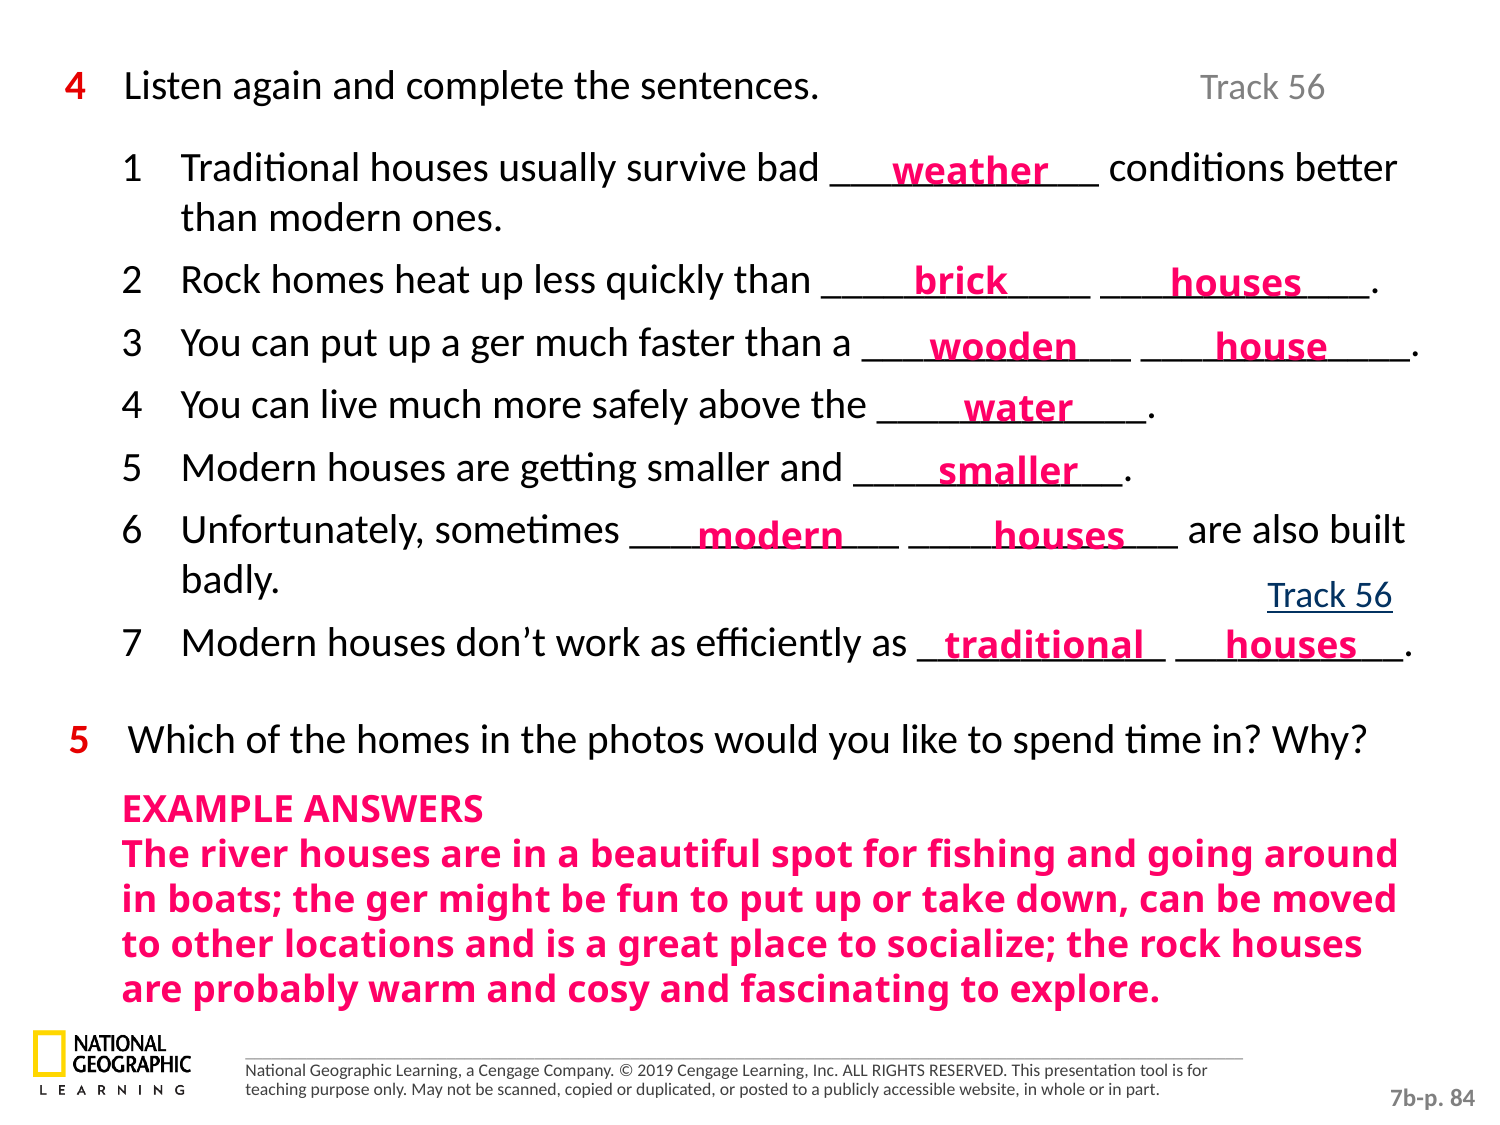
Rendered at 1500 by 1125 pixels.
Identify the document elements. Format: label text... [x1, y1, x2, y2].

text_box water [948, 376, 1089, 437]
text_box Track 56 [1252, 563, 1408, 623]
text_box house [1199, 315, 1344, 376]
text_box 4 Listen again and complete the sentences. [50, 50, 1443, 116]
text_box houses [978, 504, 1141, 565]
text_box traditional [929, 613, 1160, 673]
text_box smaller [923, 439, 1094, 499]
text_box 1 Traditional houses usually survive bad _____________ conditions better than modern ones. 2 Rock homes heat up less quickly than _____________ _____________. 3 You can put up a ger much faster than a _____________ _____________. 4 You can live much more safely above the _____________. 5 Modern houses are getting smaller and _____________. 6 Unfortunately, sometimes _____________ _____________ are also built badly. 7 Modern houses don’t work as efficiently as ____________ ___________. [106, 131, 1442, 672]
text_box houses [1210, 613, 1373, 673]
text_box weather [877, 139, 1065, 199]
text_box houses [1154, 251, 1317, 312]
text_box modern [682, 505, 860, 565]
picture [33, 1030, 191, 1095]
text_box EXAMPLE ANSWERS The river houses are in a beautiful spot for fishing and going around in boats; the ger might be fun to put up or take down, can be moved to other locations and is a great place to socialize; the rock houses are probably warm and cosy and fascinating to explore. [106, 777, 1450, 1018]
text_box brick [898, 250, 1024, 310]
text_box wooden [914, 315, 1094, 376]
text_box 7b-p. 84 [1322, 1073, 1491, 1119]
text_box 5 Which of the homes in the photos would you like to spend time in? Why? [53, 704, 1447, 770]
text_box Track 56 [1185, 54, 1341, 115]
